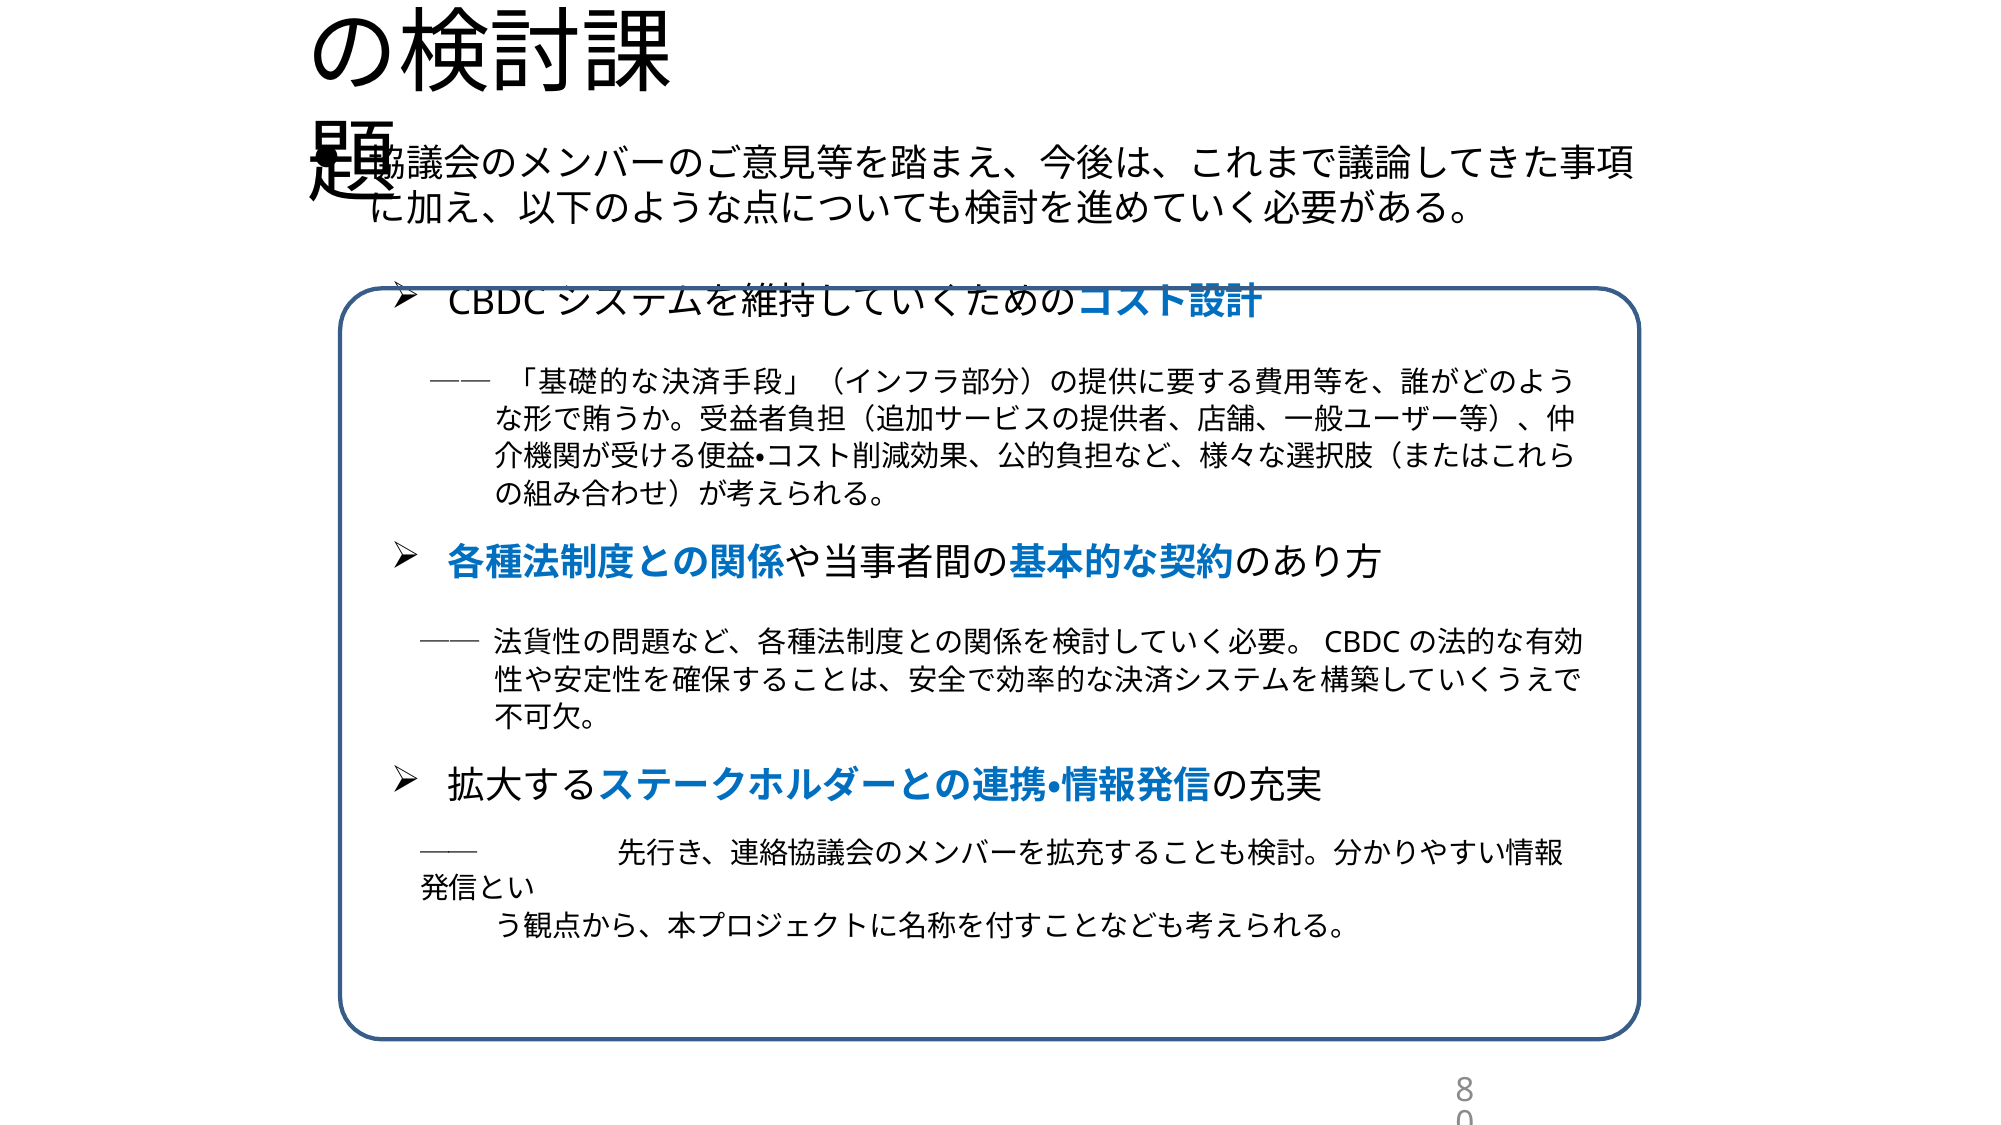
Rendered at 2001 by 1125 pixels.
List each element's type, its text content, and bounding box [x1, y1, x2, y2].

text_box 協議会のメンバーのご意見等を踏まえ、今後は、これまで議論してきた事項に加え、以下のような点についても検討を進めていく必要がある。 CBDCシステムを維持していくためのコスト設計 ── 「基礎的な決済手段」（インフラ部分）の提供に要する費用等を、誰がどのような形で賄うか。受益者負担（追加サービスの提供者、店舗、一般ユーザー等）、仲介機関が受ける便益・コスト削減効果、公的負担など、様々な選択肢（またはこれらの組み合わせ）が考えられる。 各種法制度との関係や当事者間の基本的な契約のあり方 ── 法貨性の問題など、各種法制度との関係を検討していく必要。CBDCの法的な有効性や安定性を確保することは、安全で効率的な決済システムを構築していくうえで不可欠。 拡大するステークホルダーとの連携・情報発信の充実 ── 先行き、連絡協議会のメンバーを拡充することも検討。分かりやすい情報発信とい う観点から、本プロジェクトに名称を付すことなども考えられる。 [310, 136, 1647, 942]
title ６．今後の検討課題 [304, 0, 760, 213]
slide_number 80 [1435, 764, 1494, 1125]
text_box [340, 288, 1640, 1040]
